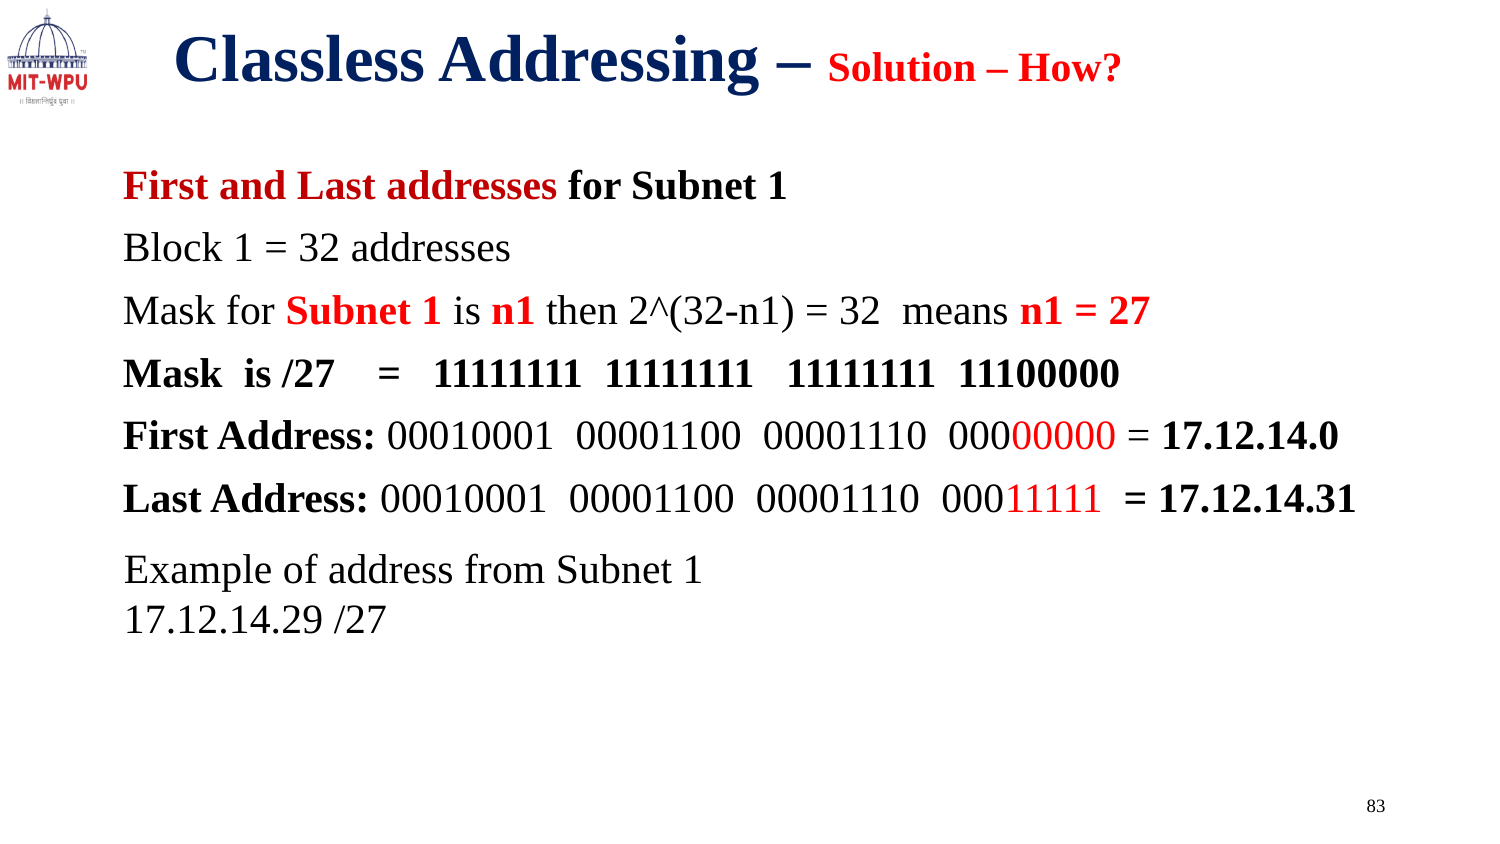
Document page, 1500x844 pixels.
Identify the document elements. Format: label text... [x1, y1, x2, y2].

title Classless Addressing – Solution – How? [162, 9, 1500, 101]
text_box [6, 8, 88, 106]
text_box Example of address from Subnet 1 17.12.14.29 /27 [109, 534, 720, 650]
slide_number 83 [1059, 782, 1397, 827]
text_box First and Last addresses for Subnet 1 Block 1 = 32 addresses Mask for Subnet 1 is n1 then 2^(32-n1) = 32 means n1 = 27 Mask is /27 = 11111111 11111111 11111111 11100000 First Address: 00010001 00001100 00001110 00000000 = 17.12.14.0 Last Address: 00010001 00001100 00001110 00011111 = 17.12.14.31 [108, 150, 1439, 618]
